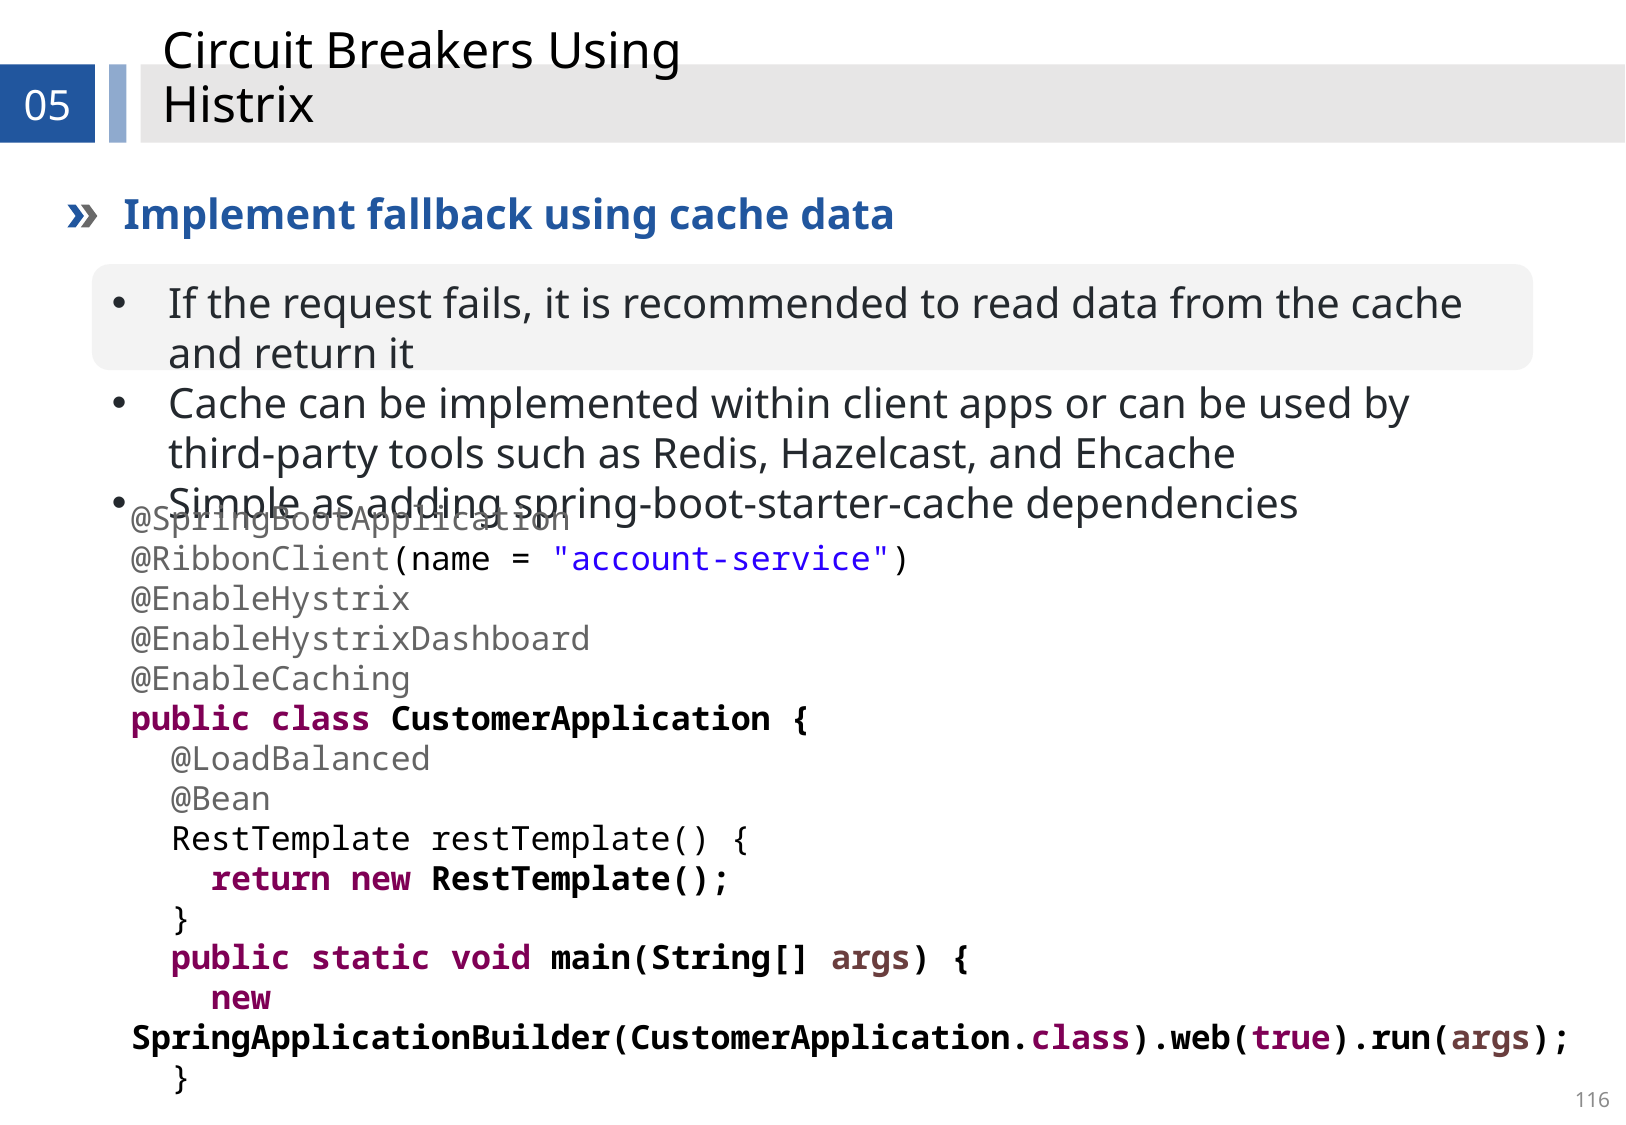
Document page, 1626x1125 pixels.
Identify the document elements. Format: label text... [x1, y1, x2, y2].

slide_number 116 [1455, 1070, 1625, 1125]
title Circuit Breakers Using Histrix [162, 78, 824, 134]
text_box @SpringBootApplication @RibbonClient(name = "account-service") @EnableHystrix @EnableHystrixDashboard @EnableCaching public class CustomerApplication { @LoadBalanced @Bean RestTemplate restTemplate() { return new RestTemplate(); } public static void main(String[] args) { new SpringApplicationBuilder(CustomerApplication.class).web(true).run(args); } [116, 490, 1597, 1104]
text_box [67, 204, 98, 228]
text_box If the request fails, it is recommended to read data from the cache and return it Cache can be implemented within client apps or can be used by third-party tools such as Redis, Hazelcast, and Ehcache Simple as adding spring-boot-starter-cache dependencies [90, 263, 1535, 372]
list Implement fallback using cache data [123, 193, 1597, 239]
list 05 [12, 83, 83, 130]
